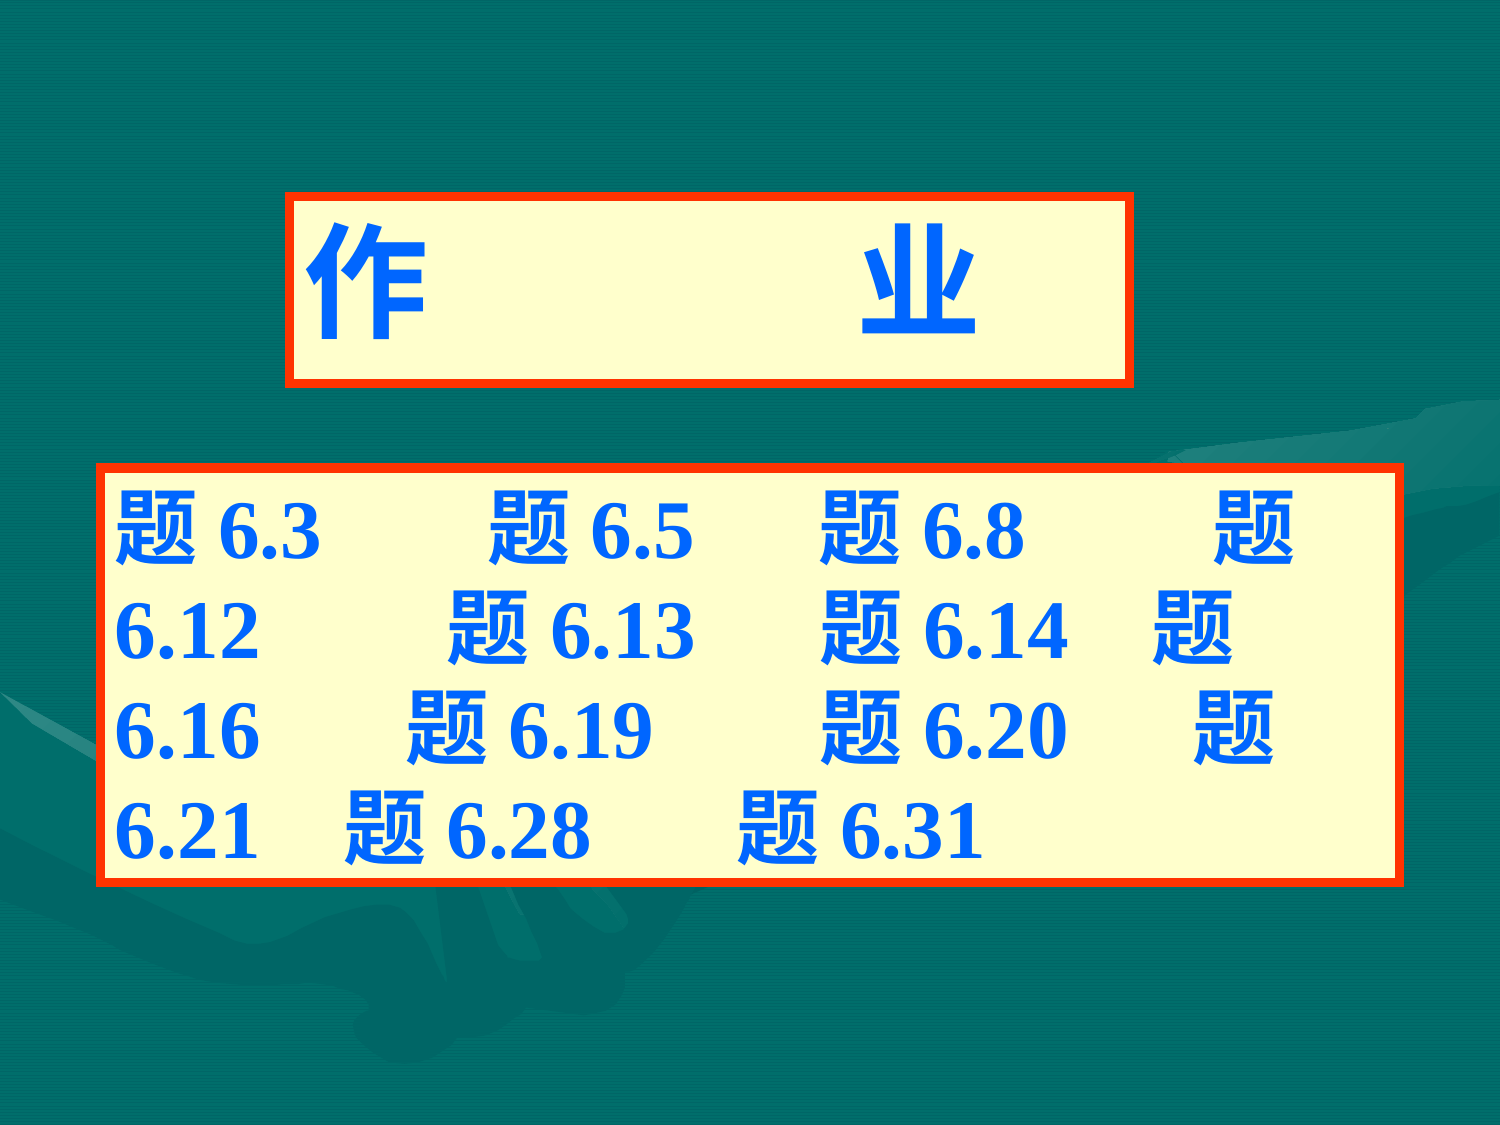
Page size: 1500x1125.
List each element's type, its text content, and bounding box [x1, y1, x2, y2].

text_box 作 业 [289, 196, 1130, 384]
text_box 题6.3 题6.5 题6.8 题6.12 题6.13 题6.14 题6.16 题6.19 题6.20 题6.21 题6.28 题6.31 [100, 467, 1400, 883]
